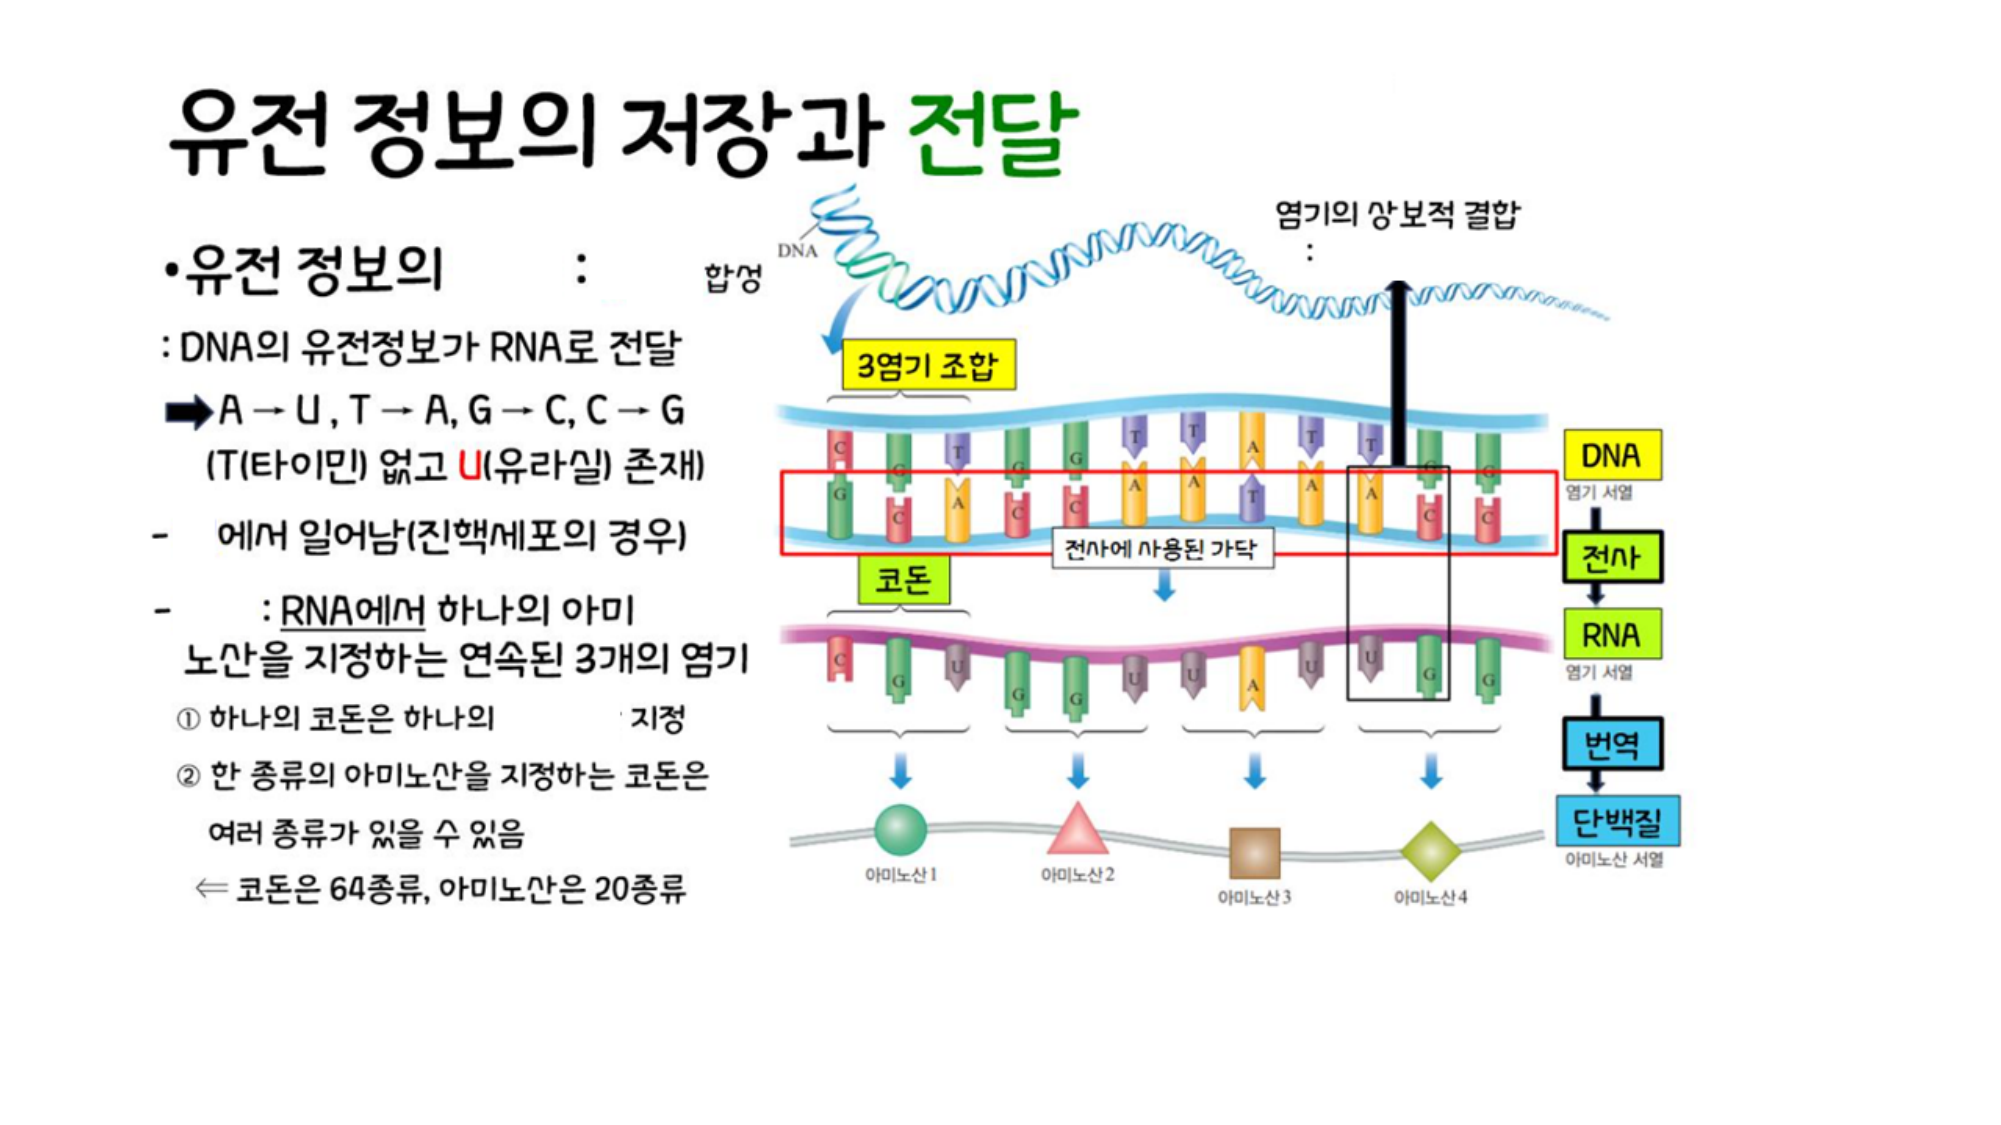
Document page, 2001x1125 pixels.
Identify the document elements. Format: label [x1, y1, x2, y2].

picture [137, 59, 1863, 1014]
